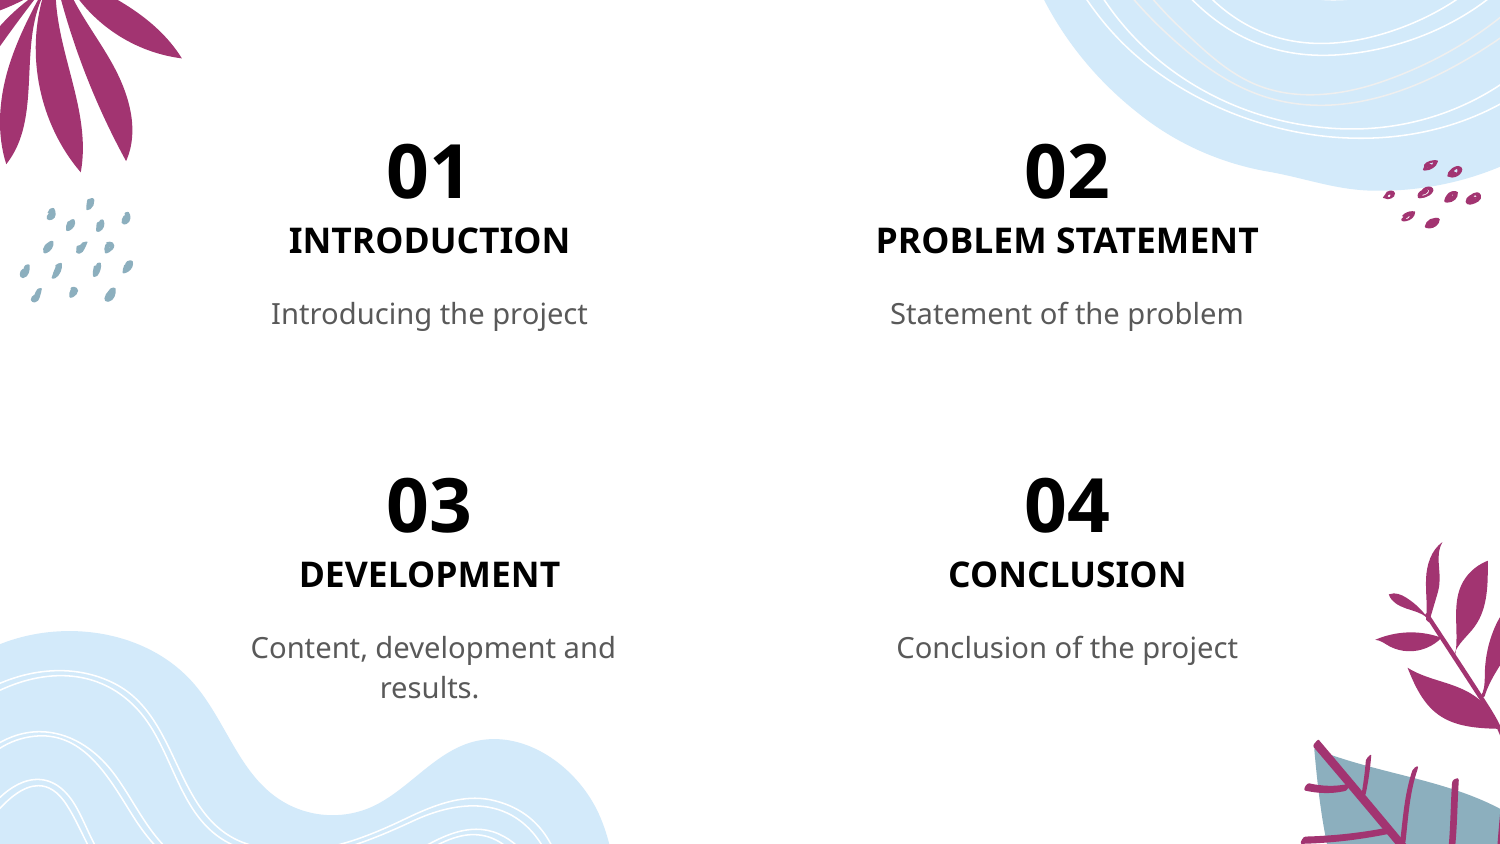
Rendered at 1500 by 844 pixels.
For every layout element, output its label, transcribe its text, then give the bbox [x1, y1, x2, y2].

title INTRODUCTION [184, 203, 675, 298]
title CONCLUSION [822, 537, 1313, 632]
subtitle Conclusion of the project [862, 608, 1272, 731]
subtitle Introducing the project [224, 275, 635, 397]
title PROBLEM STATEMENT [822, 203, 1313, 298]
subtitle Statement of the problem [862, 275, 1272, 397]
title 03 [215, 401, 644, 563]
title DEVELOPMENT [184, 537, 675, 632]
title 01 [215, 67, 644, 203]
title 04 [853, 401, 1282, 563]
title 02 [853, 67, 1282, 229]
subtitle Content, development and results. [224, 608, 635, 731]
